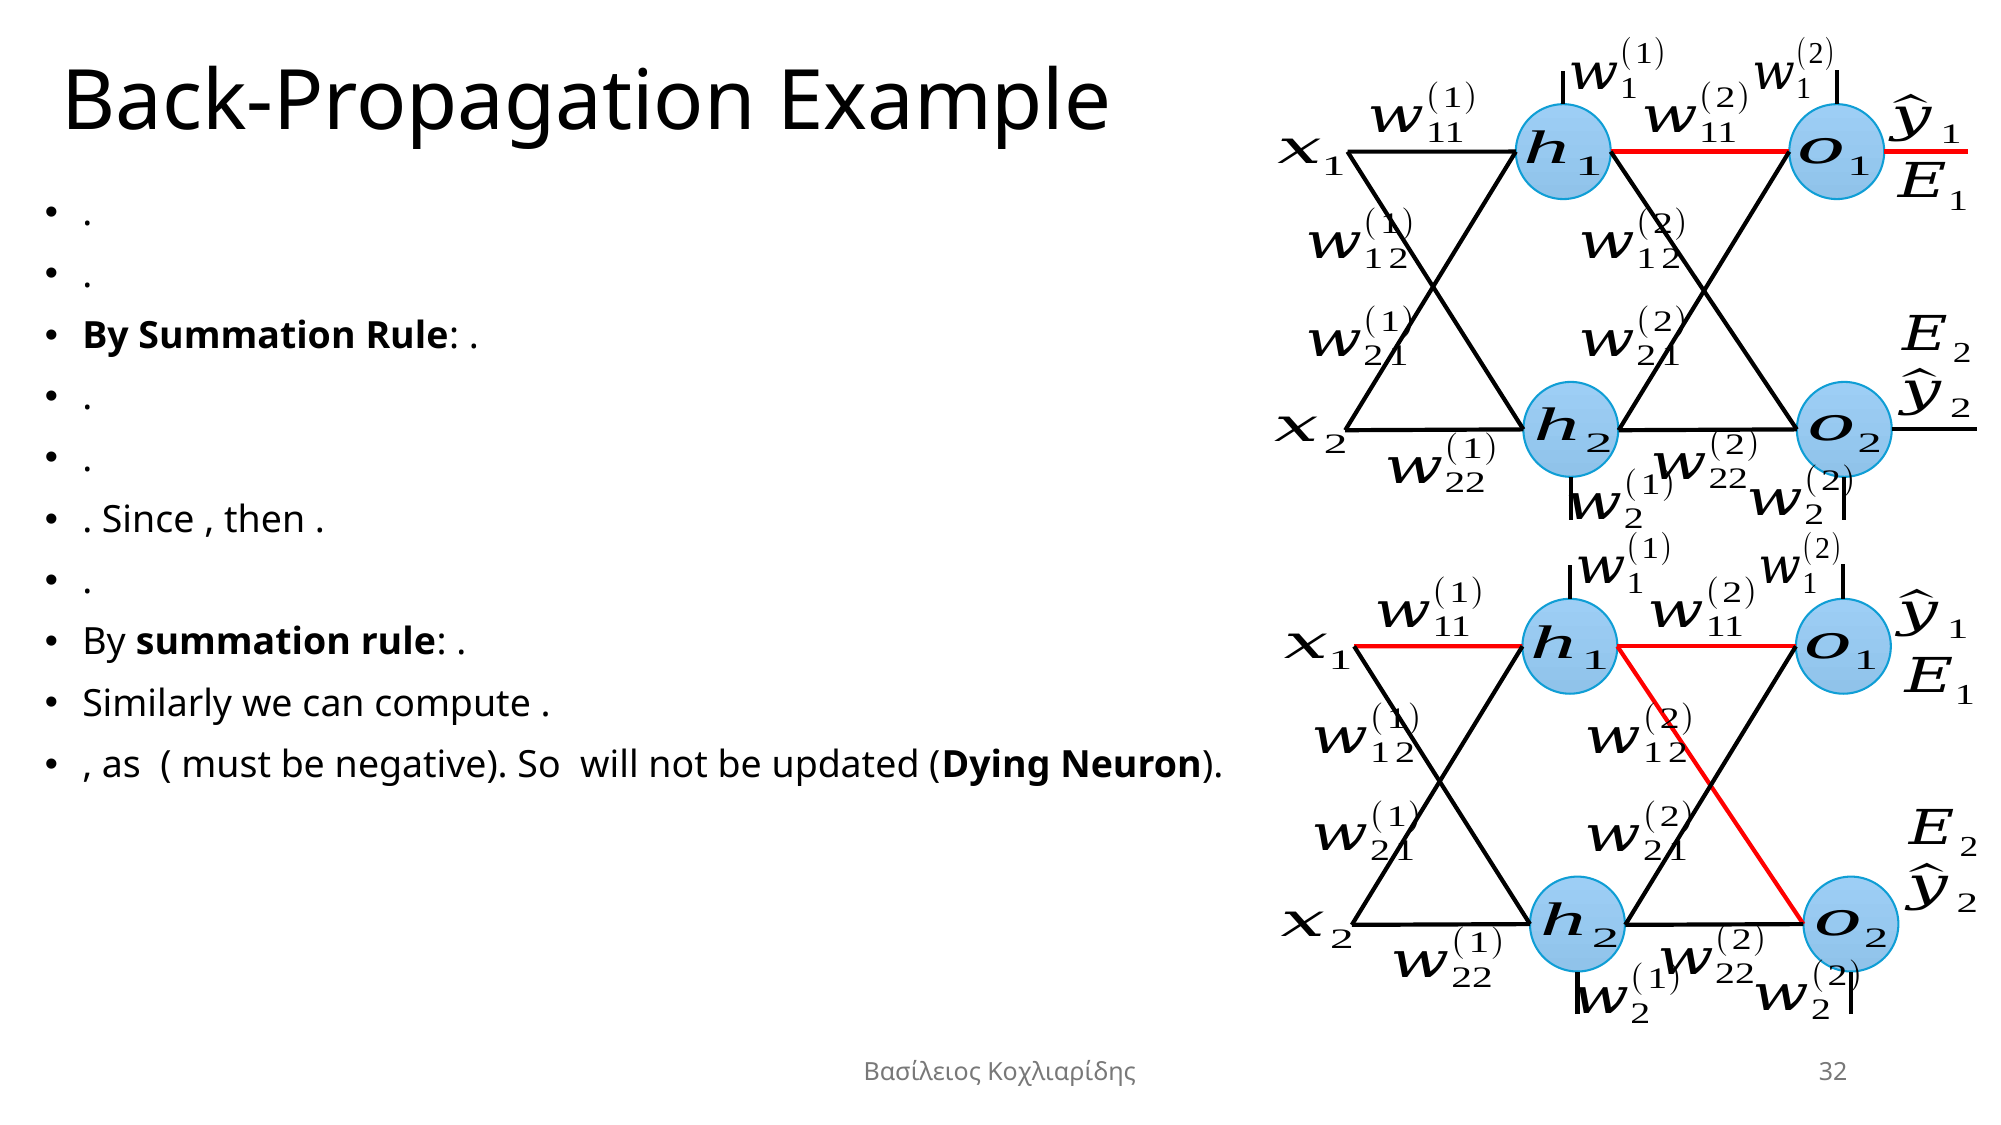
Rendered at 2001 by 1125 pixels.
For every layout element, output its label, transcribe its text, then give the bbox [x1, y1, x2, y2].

title Back-Propagation Example [46, 21, 1173, 183]
slide_number 32 [1412, 1042, 1863, 1103]
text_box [1275, 529, 1978, 1032]
footer Βασίλειος Κοχλιαρίδης [662, 1042, 1338, 1103]
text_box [1268, 34, 1971, 537]
